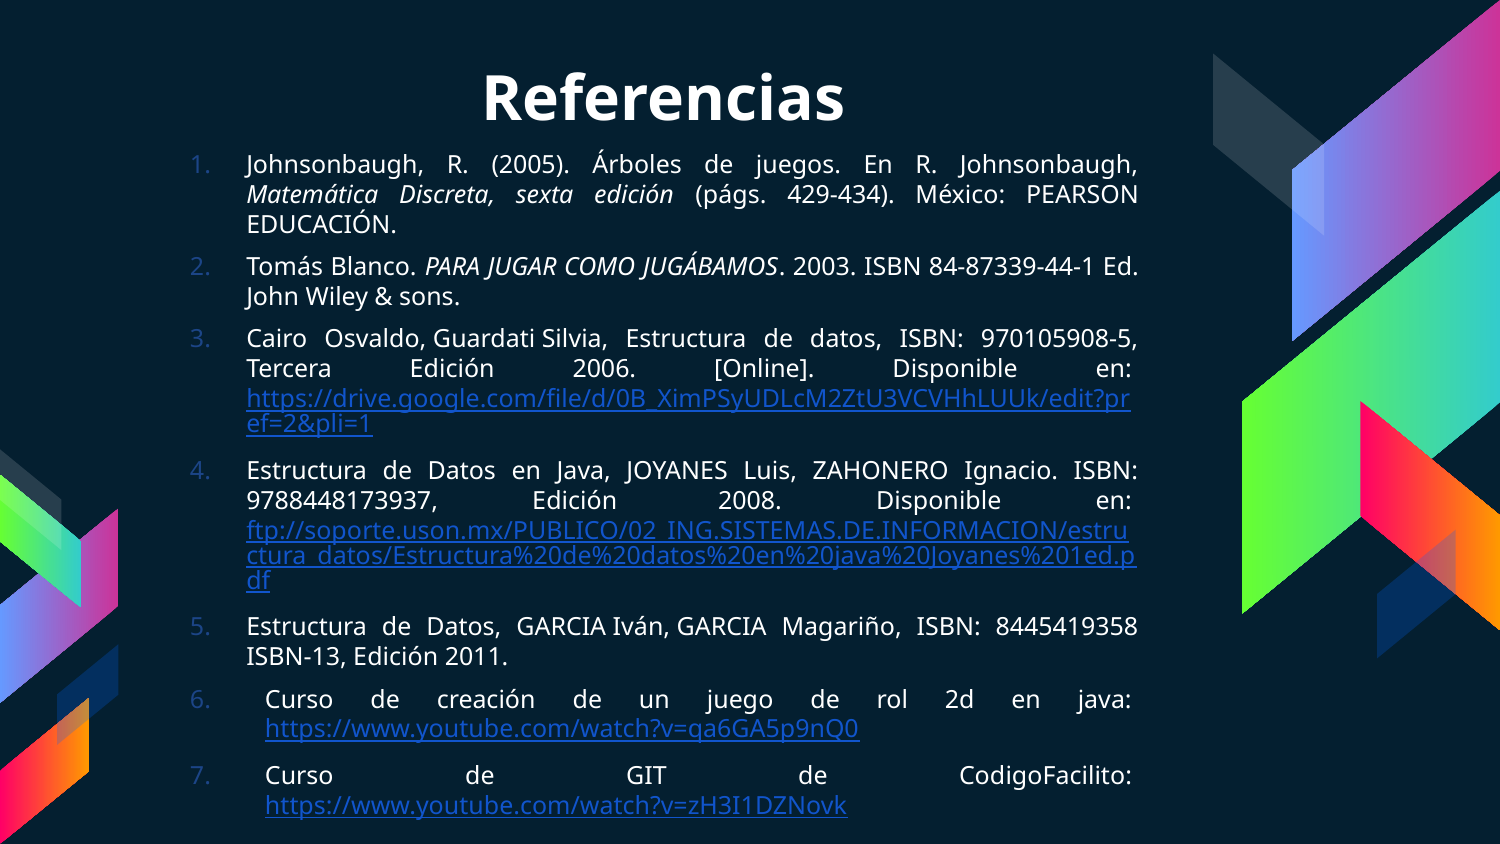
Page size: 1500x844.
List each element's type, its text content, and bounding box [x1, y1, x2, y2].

title Referencias [465, 43, 912, 133]
list Johnsonbaugh, R. (2005). Árboles de juegos. En R. Johnsonbaugh, Matemática Discreta, sexta edición (págs. 429-434). México: PEARSON EDUCACIÓN. Tomás Blanco. PARA JUGAR COMO JUGÁBAMOS. 2003. ISBN 84-87339-44-1 Ed. John Wiley & sons. Cairo Osvaldo, Guardati Silvia, Estructura de datos, ISBN: 970105908-5, Tercera Edición 2006. [Online]. Disponible en: https://drive.google.com/file/d/0B_XimPSyUDLcM2ZtU3VCVHhLUUk/edit?pref=2&pli=1 Estructura de Datos en Java, JOYANES Luis, ZAHONERO Ignacio. ISBN: 9788448173937, Edición 2008. Disponible en: ftp://soporte.uson.mx/PUBLICO/02_ING.SISTEMAS.DE.INFORMACION/estructura_datos/Estructura%20de%20datos%20en%20java%20Joyanes%201ed.pdf Estructura de Datos, GARCIA Iván, GARCIA Magariño, ISBN: 8445419358 ISBN-13, Edición 2011. Curso de creación de un juego de rol 2d en java: https://www.youtube.com/watch?v=qa6GA5p9nQ0 Curso de GIT de CodigoFacilito: https://www.youtube.com/watch?v=zH3I1DZNovk [175, 133, 1155, 725]
